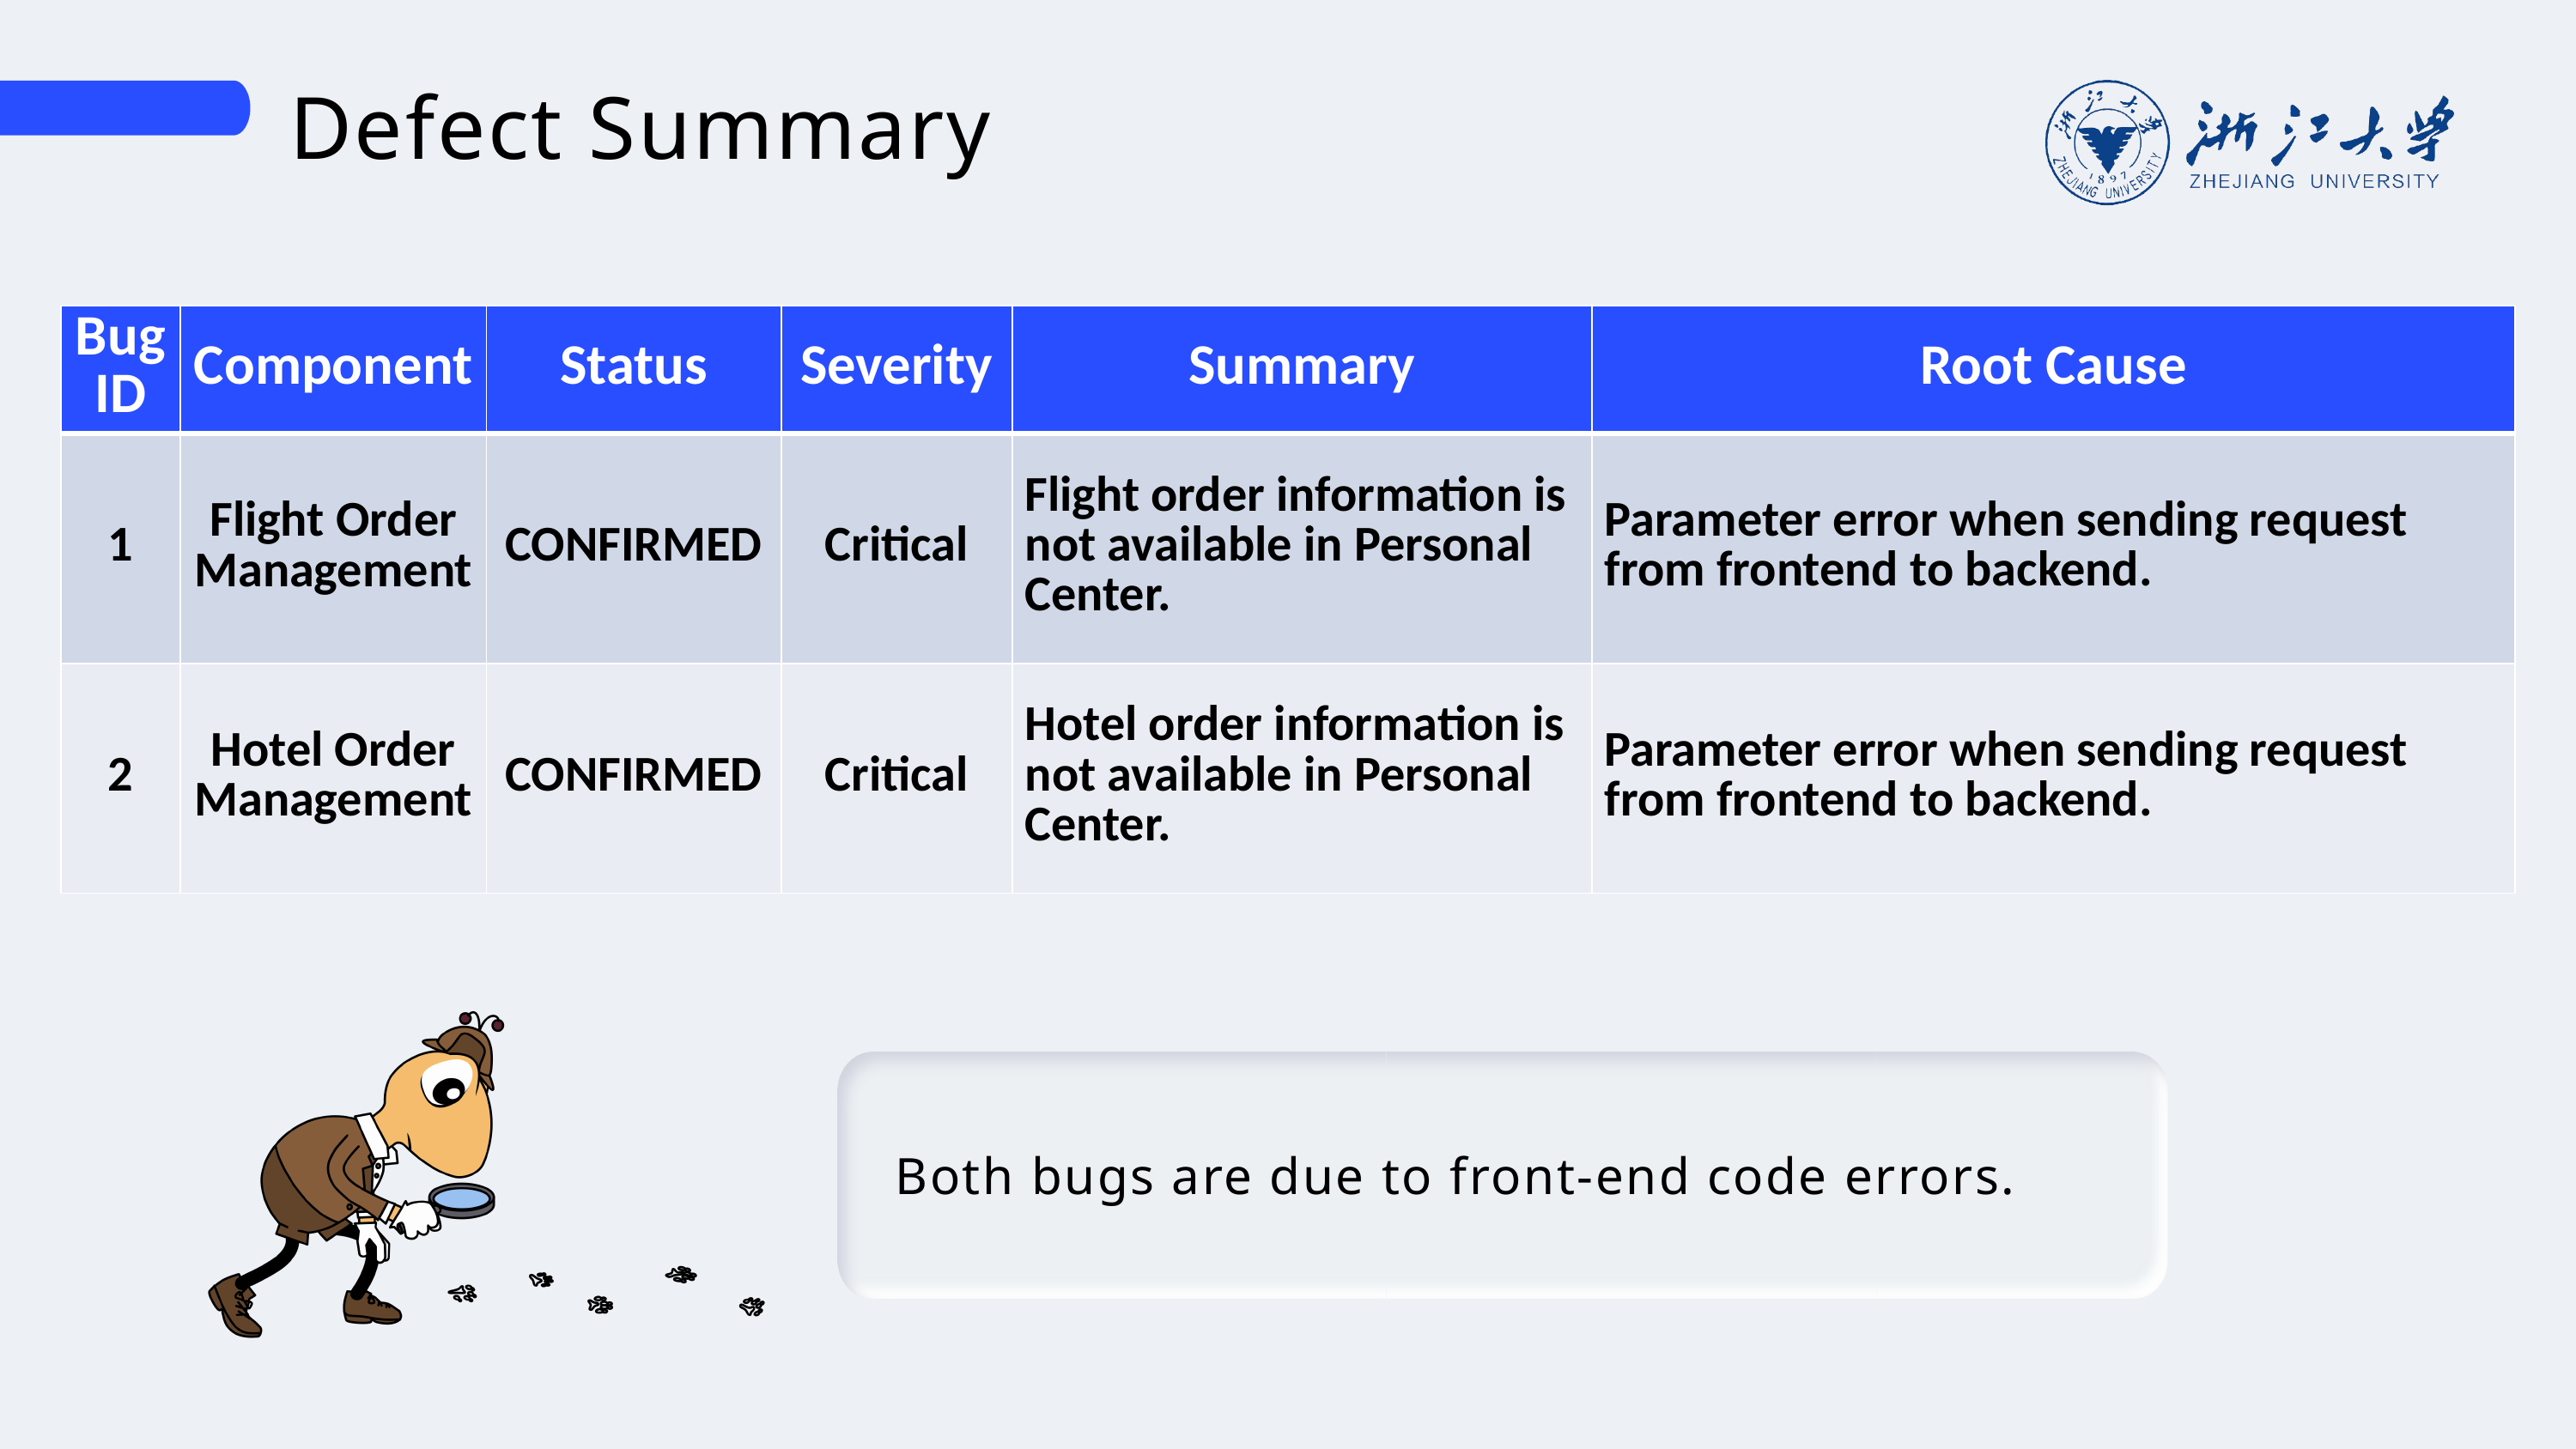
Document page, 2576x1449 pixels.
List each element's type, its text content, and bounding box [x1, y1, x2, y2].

text_box Defect Summary [289, 15, 1073, 170]
table_cell Hotel Order Management [181, 664, 486, 893]
table_cell Critical [782, 664, 1012, 893]
table_cell CONFIRMED [487, 664, 781, 893]
table_cell 1 [62, 436, 179, 663]
table_cell Parameter error when sending request from frontend to backend. [1593, 664, 2514, 893]
picture [2038, 58, 2470, 217]
table_cell 2 [62, 664, 179, 893]
table_cell CONFIRMED [487, 436, 781, 663]
table_header Status [487, 306, 781, 431]
table_cell Parameter error when sending request from frontend to backend. [1593, 436, 2514, 663]
table_cell Flight Order Management [181, 436, 486, 663]
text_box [836, 1052, 2169, 1300]
table_cell Flight order information is not available in Personal Center. [1013, 436, 1591, 663]
table_header Component [181, 306, 486, 431]
table_header Bug ID [62, 306, 179, 431]
table_header Severity [782, 306, 1012, 431]
table_header Root Cause [1593, 306, 2514, 431]
text_box [0, 80, 251, 136]
table_cell Critical [782, 436, 1012, 663]
picture [192, 1004, 768, 1343]
table_header Summary [1013, 306, 1591, 431]
table_cell Hotel order information is not available in Personal Center. [1013, 664, 1591, 893]
